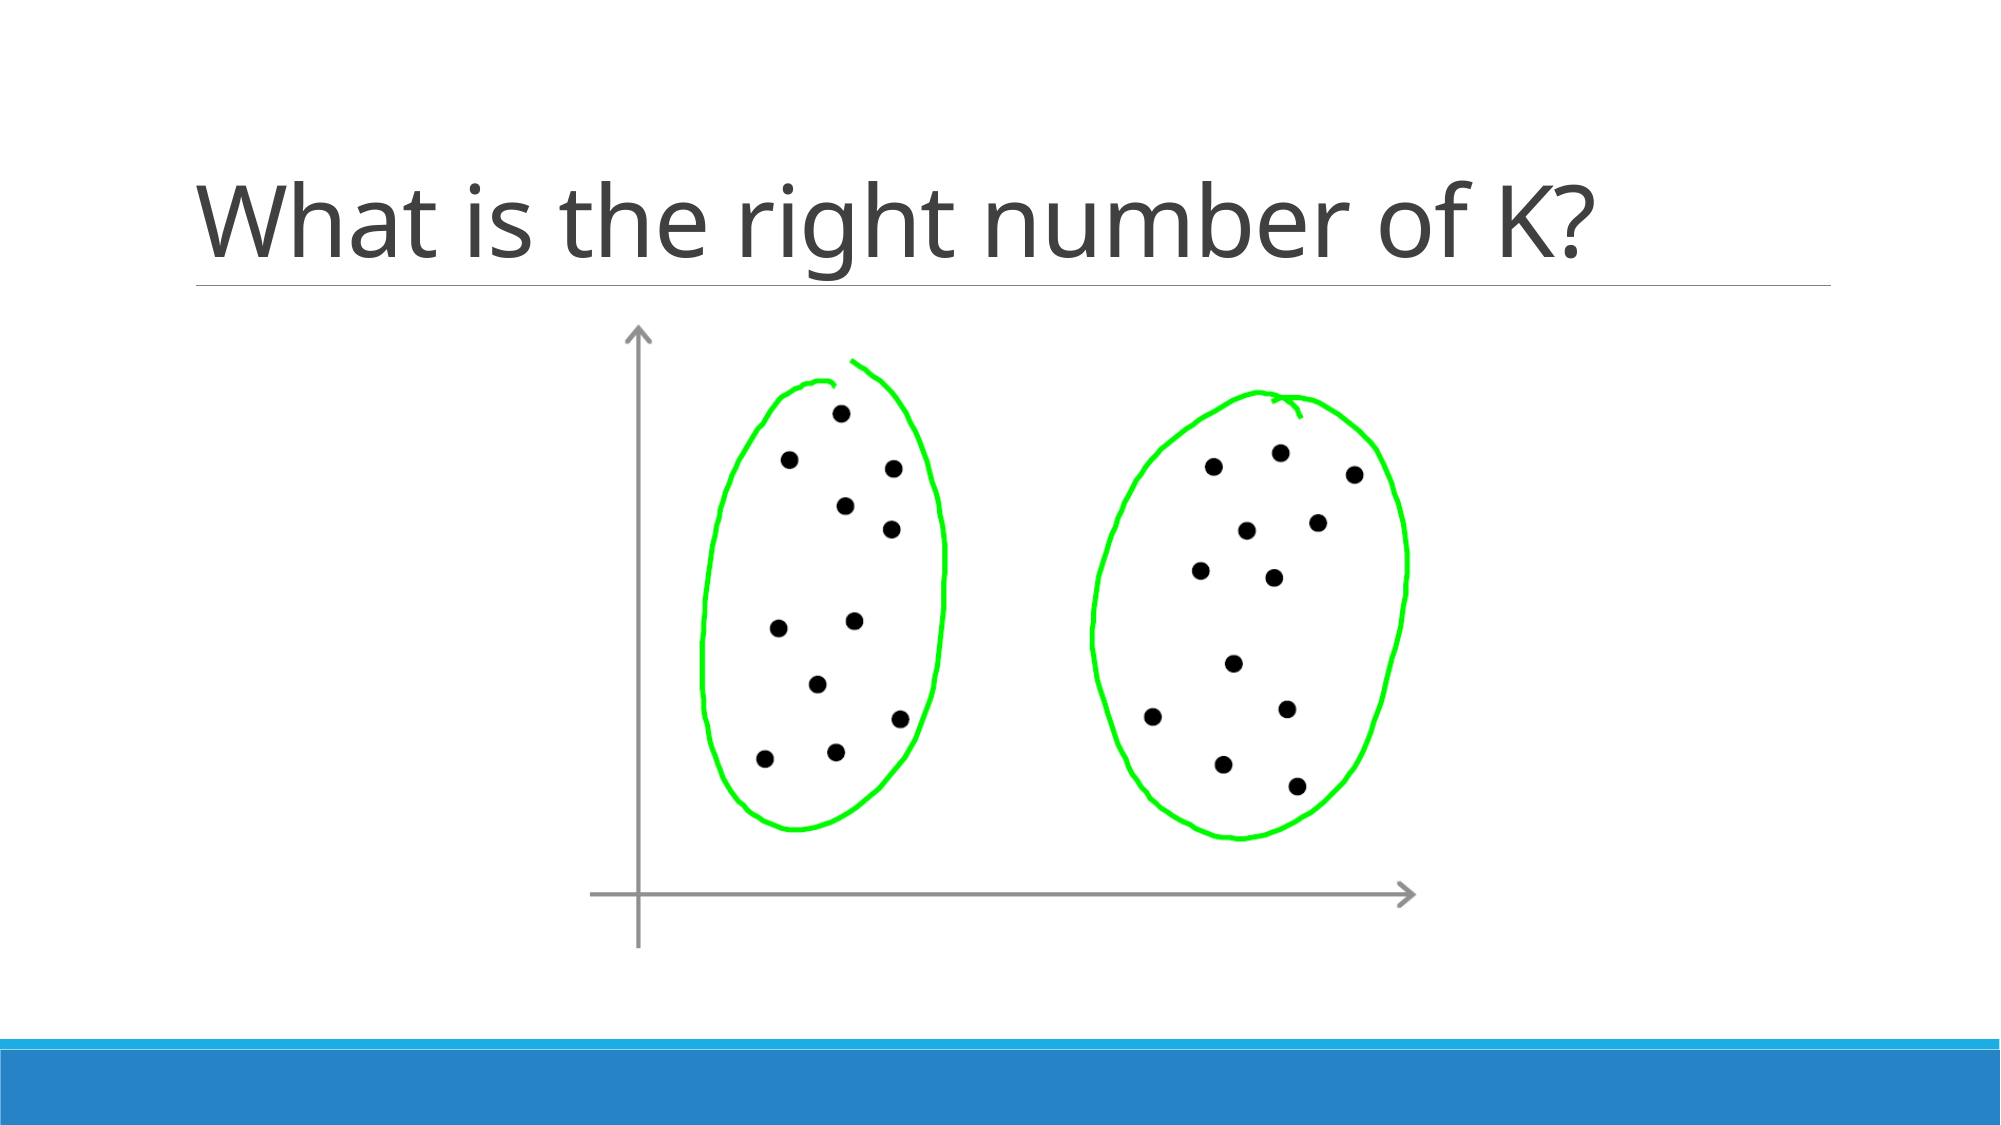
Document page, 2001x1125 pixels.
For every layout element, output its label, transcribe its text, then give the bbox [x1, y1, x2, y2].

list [571, 302, 1439, 964]
title What is the right number of K? [180, 47, 1830, 285]
